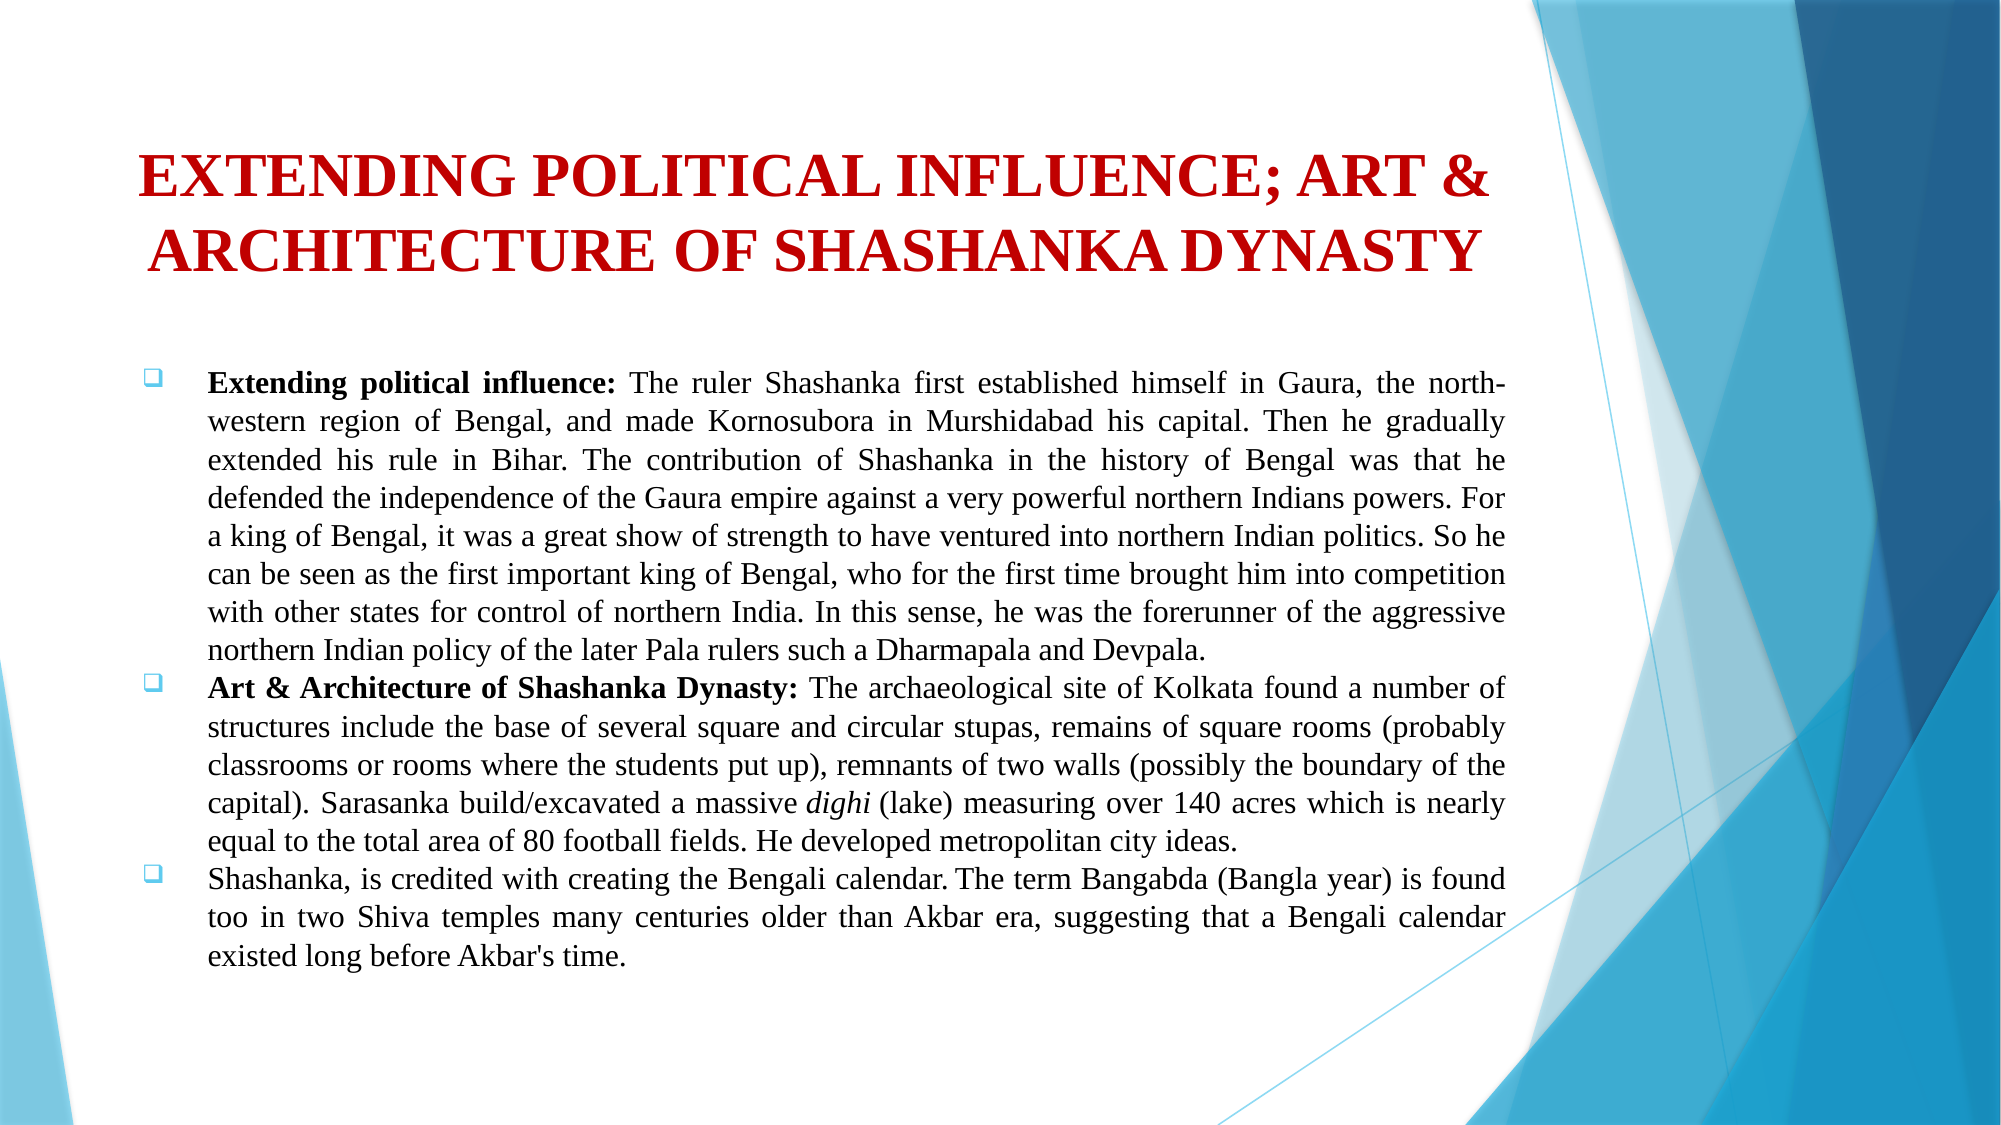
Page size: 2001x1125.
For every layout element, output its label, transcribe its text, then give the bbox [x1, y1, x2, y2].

title EXTENDING POLITICAL INFLUENCE; ART & ARCHITECTURE OF SHASHANKA DYNASTY [111, 126, 1522, 312]
list Extending political influence: The ruler Shashanka first established himself in Gaura, the north-western region of Bengal, and made Kornosubora in Murshidabad his capital. Then he gradually extended his rule in Bihar. The contribution of Shashanka in the history of Bengal was that he defended the independence of the Gaura empire against a very powerful northern Indians powers. For a king of Bengal, it was a great show of strength to have ventured into northern Indian politics. So he can be seen as the first important king of Bengal, who for the first time brought him into competition with other states for control of northern India. In this sense, he was the forerunner of the aggressive northern Indian policy of the later Pala rulers such a Dharmapala and Devpala. Art & Architecture of Shashanka Dynasty: The archaeological site of Kolkata found a number of structures include the base of several square and circular stupas, remains of square rooms (probably classrooms or rooms where the students put up), remnants of two walls (possibly the boundary of the capital). Sarasanka build/excavated a massive dighi (lake) measuring over 140 acres which is nearly equal to the total area of 80 football fields. He developed metropolitan city ideas. Shashanka, is credited with creating the Bengali calendar. The term Bangabda (Bangla year) is found too in two Shiva temples many centuries older than Akbar era, suggesting that a Bengali calendar existed long before Akbar's time. [111, 354, 1522, 992]
